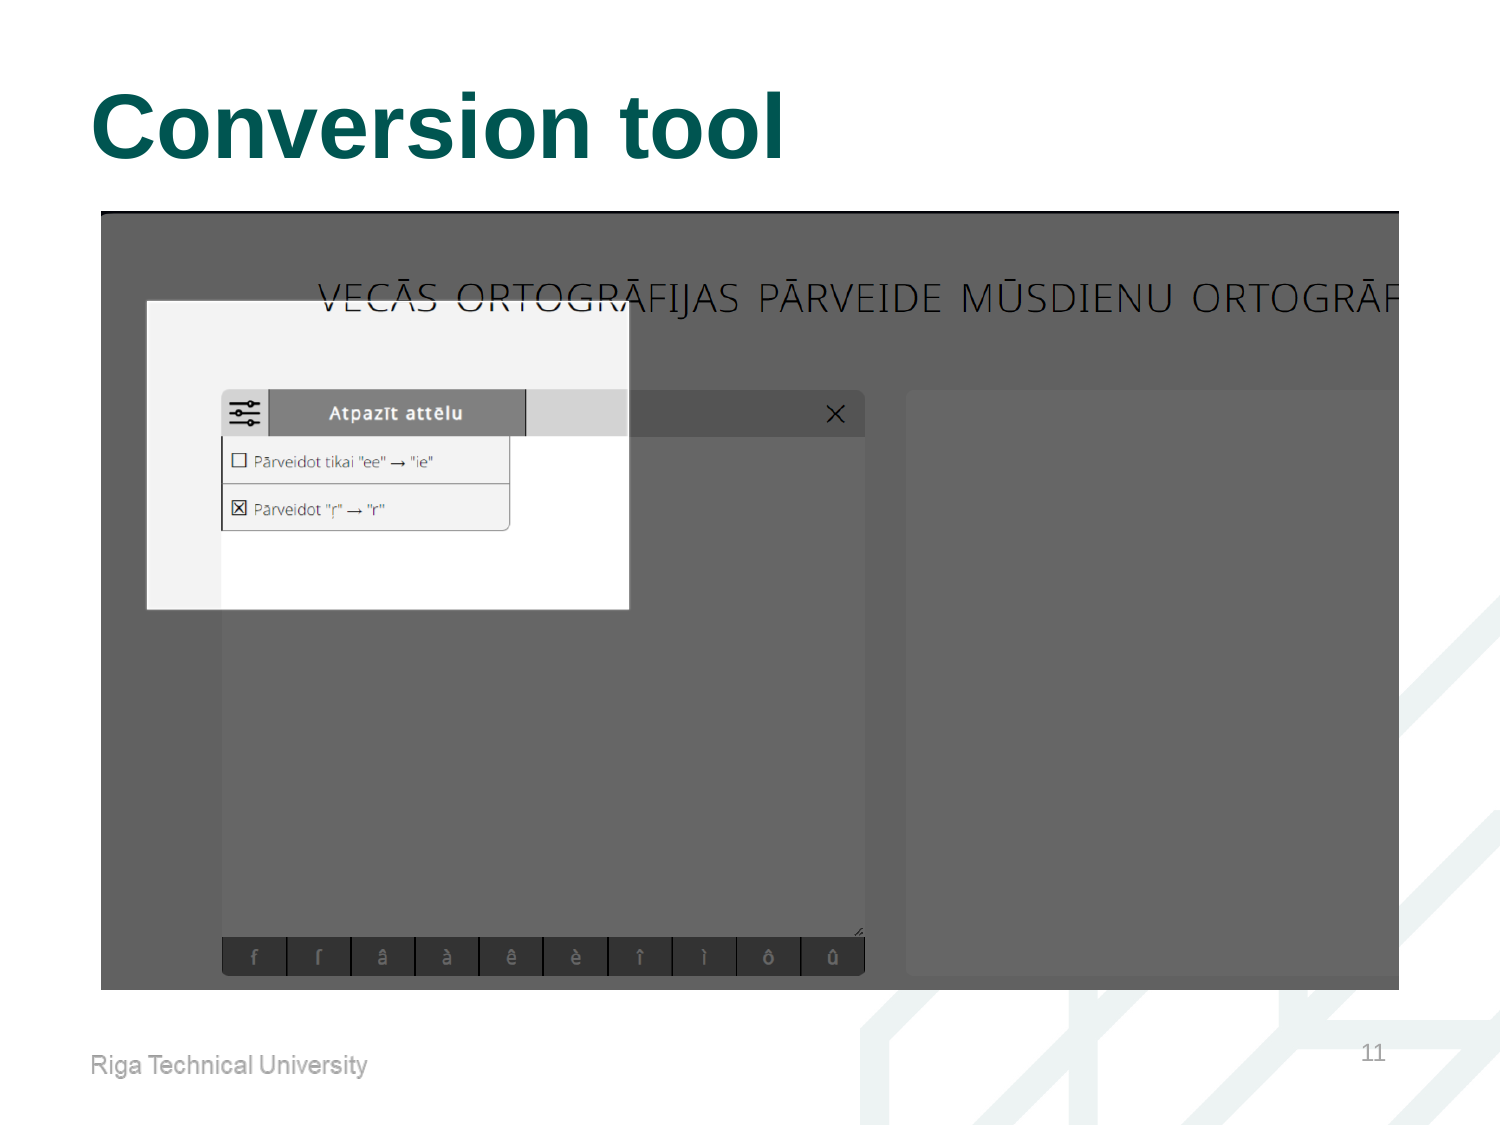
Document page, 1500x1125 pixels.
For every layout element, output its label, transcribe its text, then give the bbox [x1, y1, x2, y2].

title Conversion tool [75, 59, 1425, 187]
picture [0, 0, 1500, 1125]
